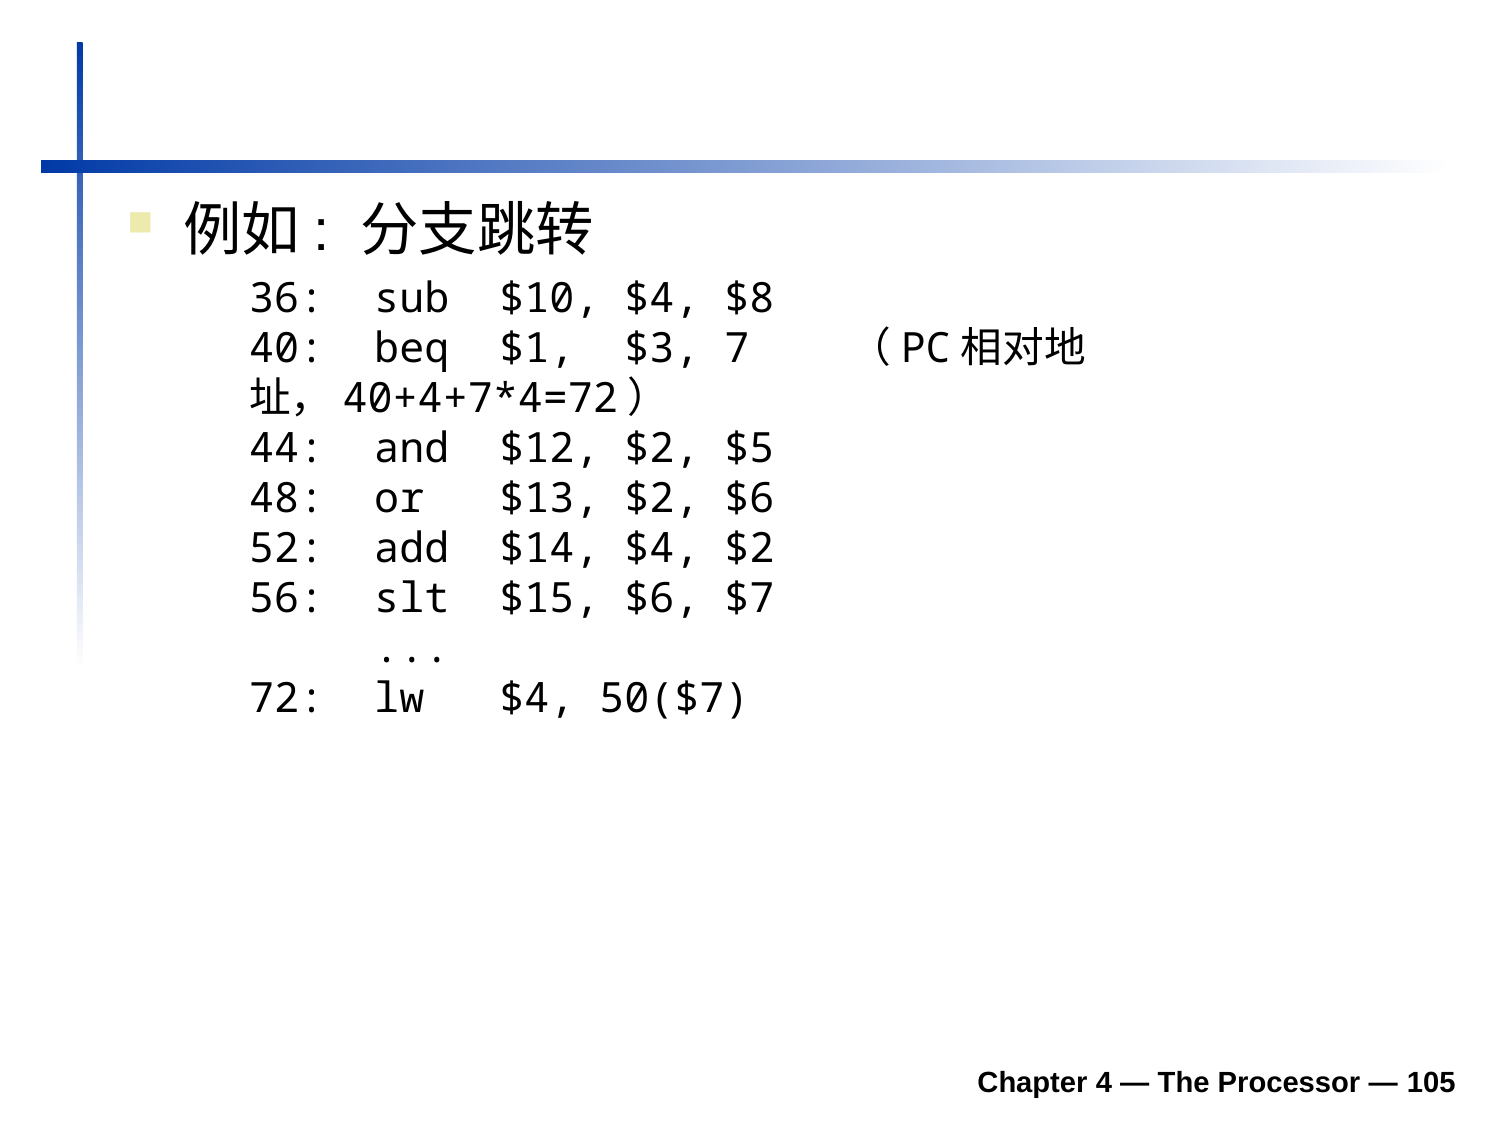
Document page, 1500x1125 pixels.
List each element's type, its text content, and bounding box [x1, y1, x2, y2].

footer Chapter 4 — The Processor — 105 [277, 1046, 1471, 1106]
list 例如: 分支跳转 36: sub $10, $4, $8 40: beq $1, $3, 7 （PC相对地址，40+4+7*4=72） 44: and $12, $2, $5 48: or $13, $2, $6 52: add $14, $4, $2 56: slt $15, $6, $7 ... 72: lw $4, 50($7) [112, 184, 1469, 1024]
